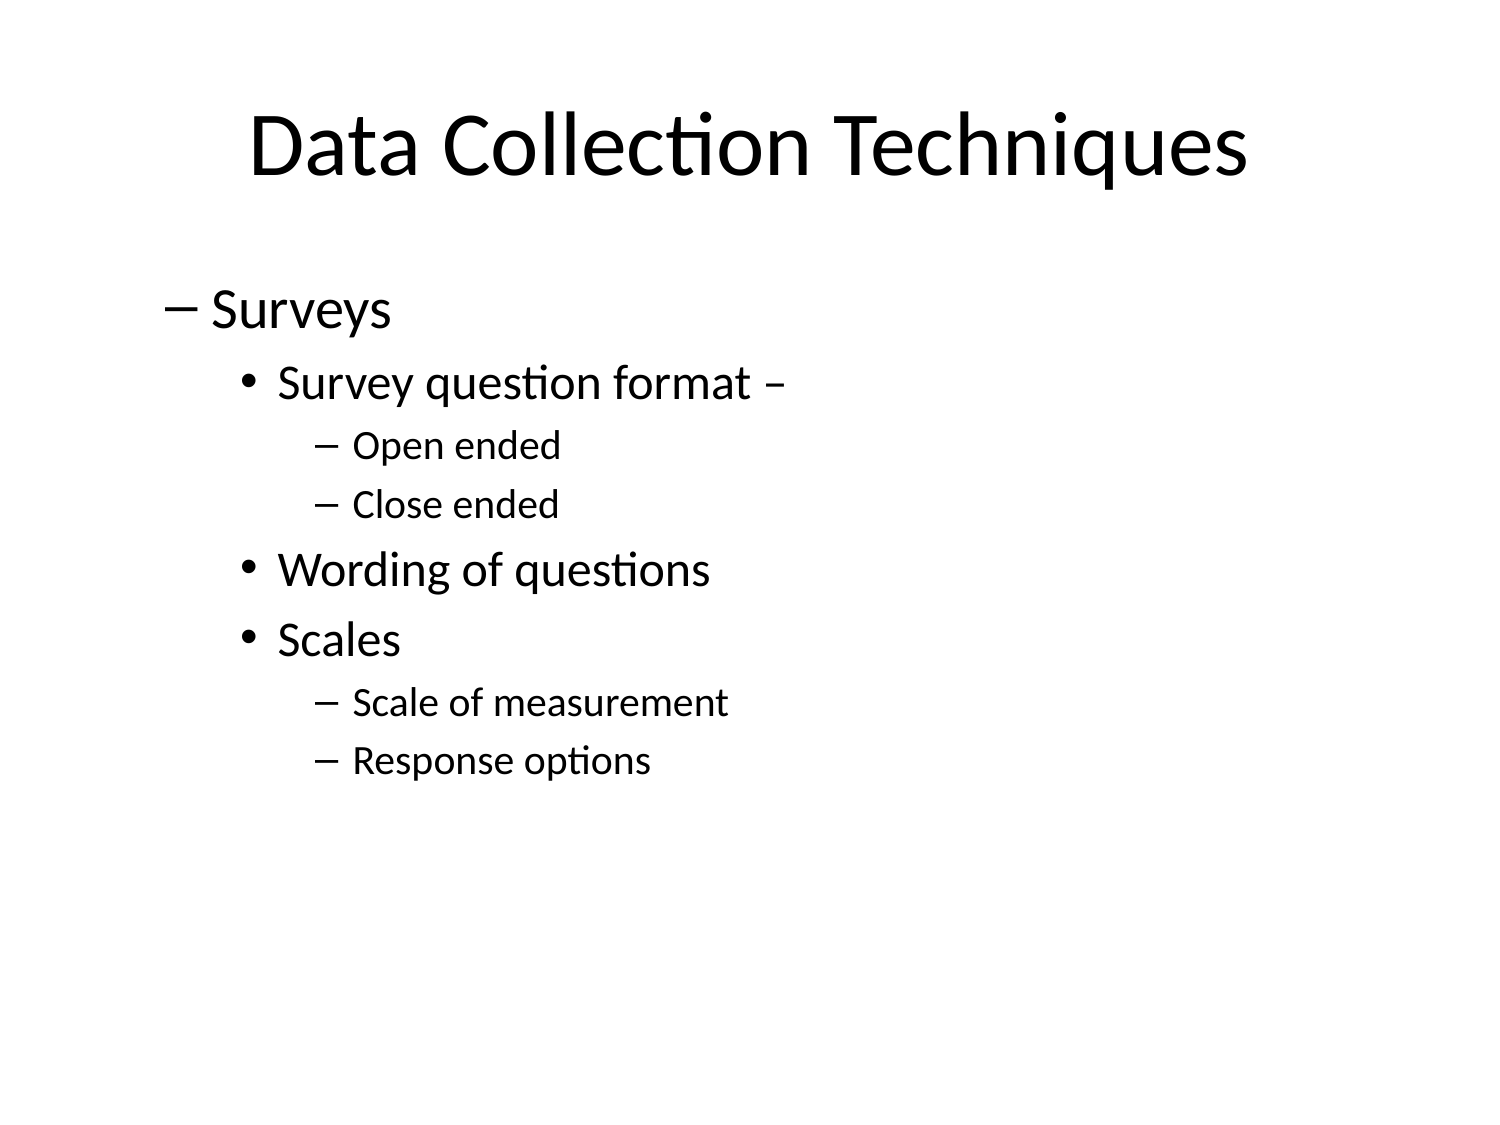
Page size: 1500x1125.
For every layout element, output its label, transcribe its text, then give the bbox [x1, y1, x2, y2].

title Data Collection Techniques [75, 45, 1425, 233]
list Surveys Survey question format – Open ended Close ended Wording of questions Scales Scale of measurement Response options [75, 262, 1425, 1005]
